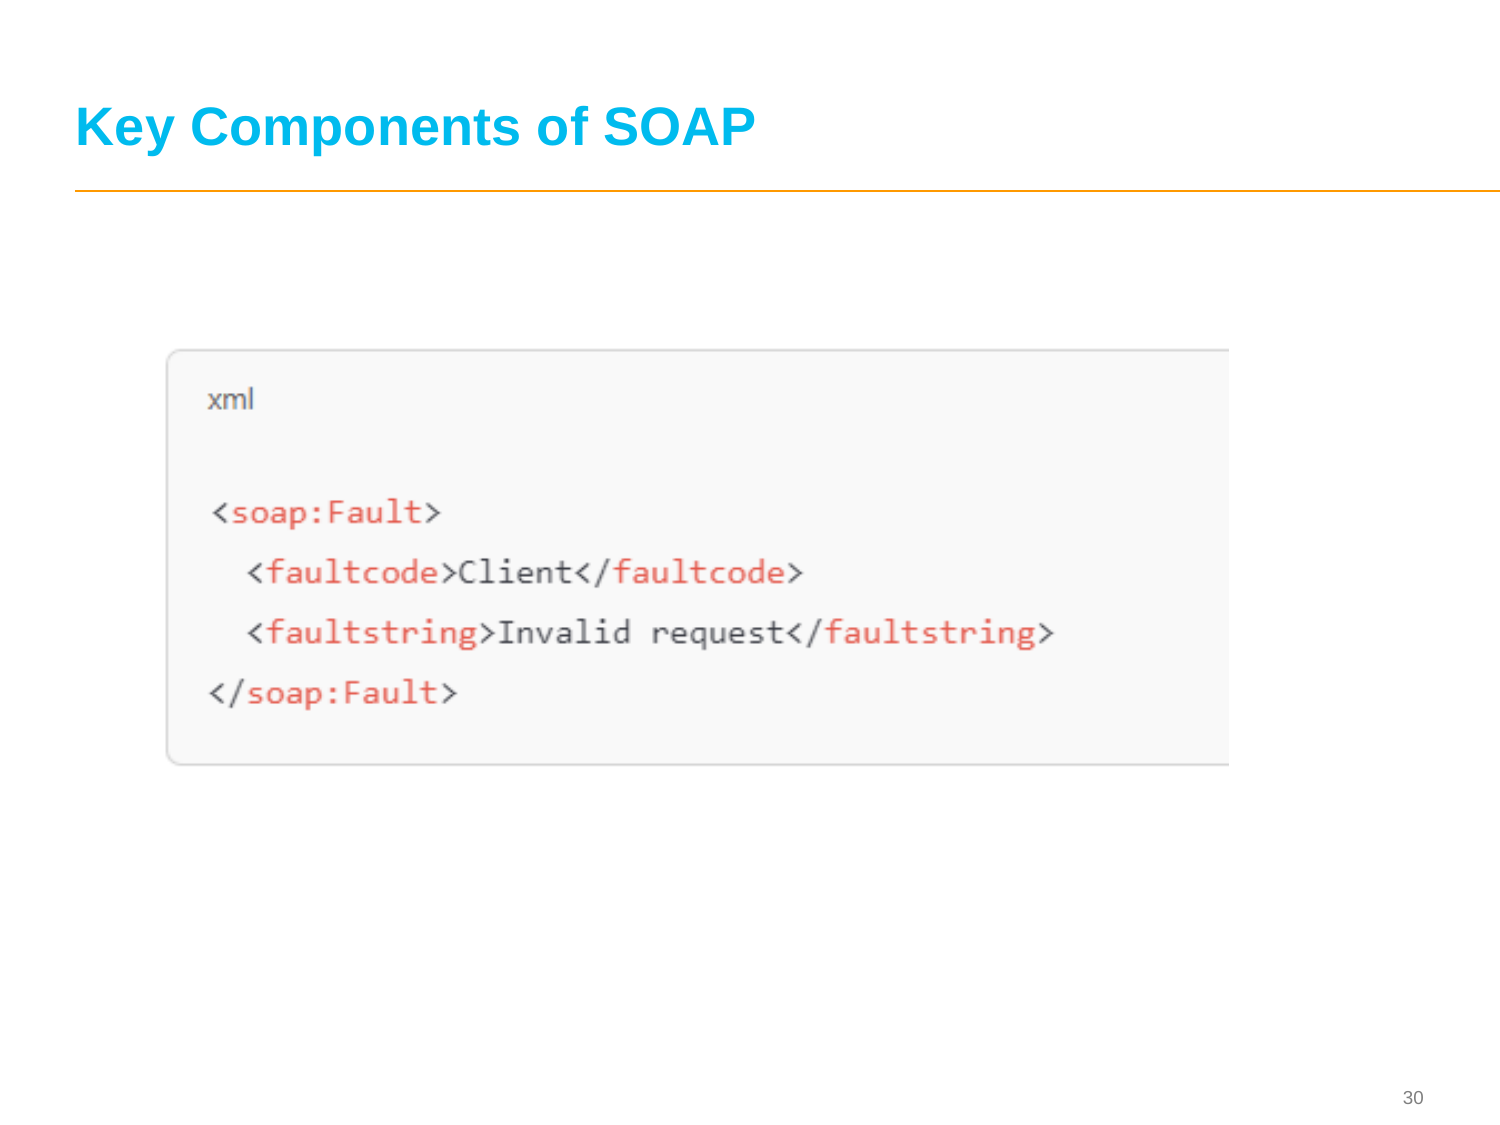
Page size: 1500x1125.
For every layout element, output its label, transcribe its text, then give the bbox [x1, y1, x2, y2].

picture [162, 343, 1229, 782]
title Key Components of SOAP [75, 27, 1422, 157]
